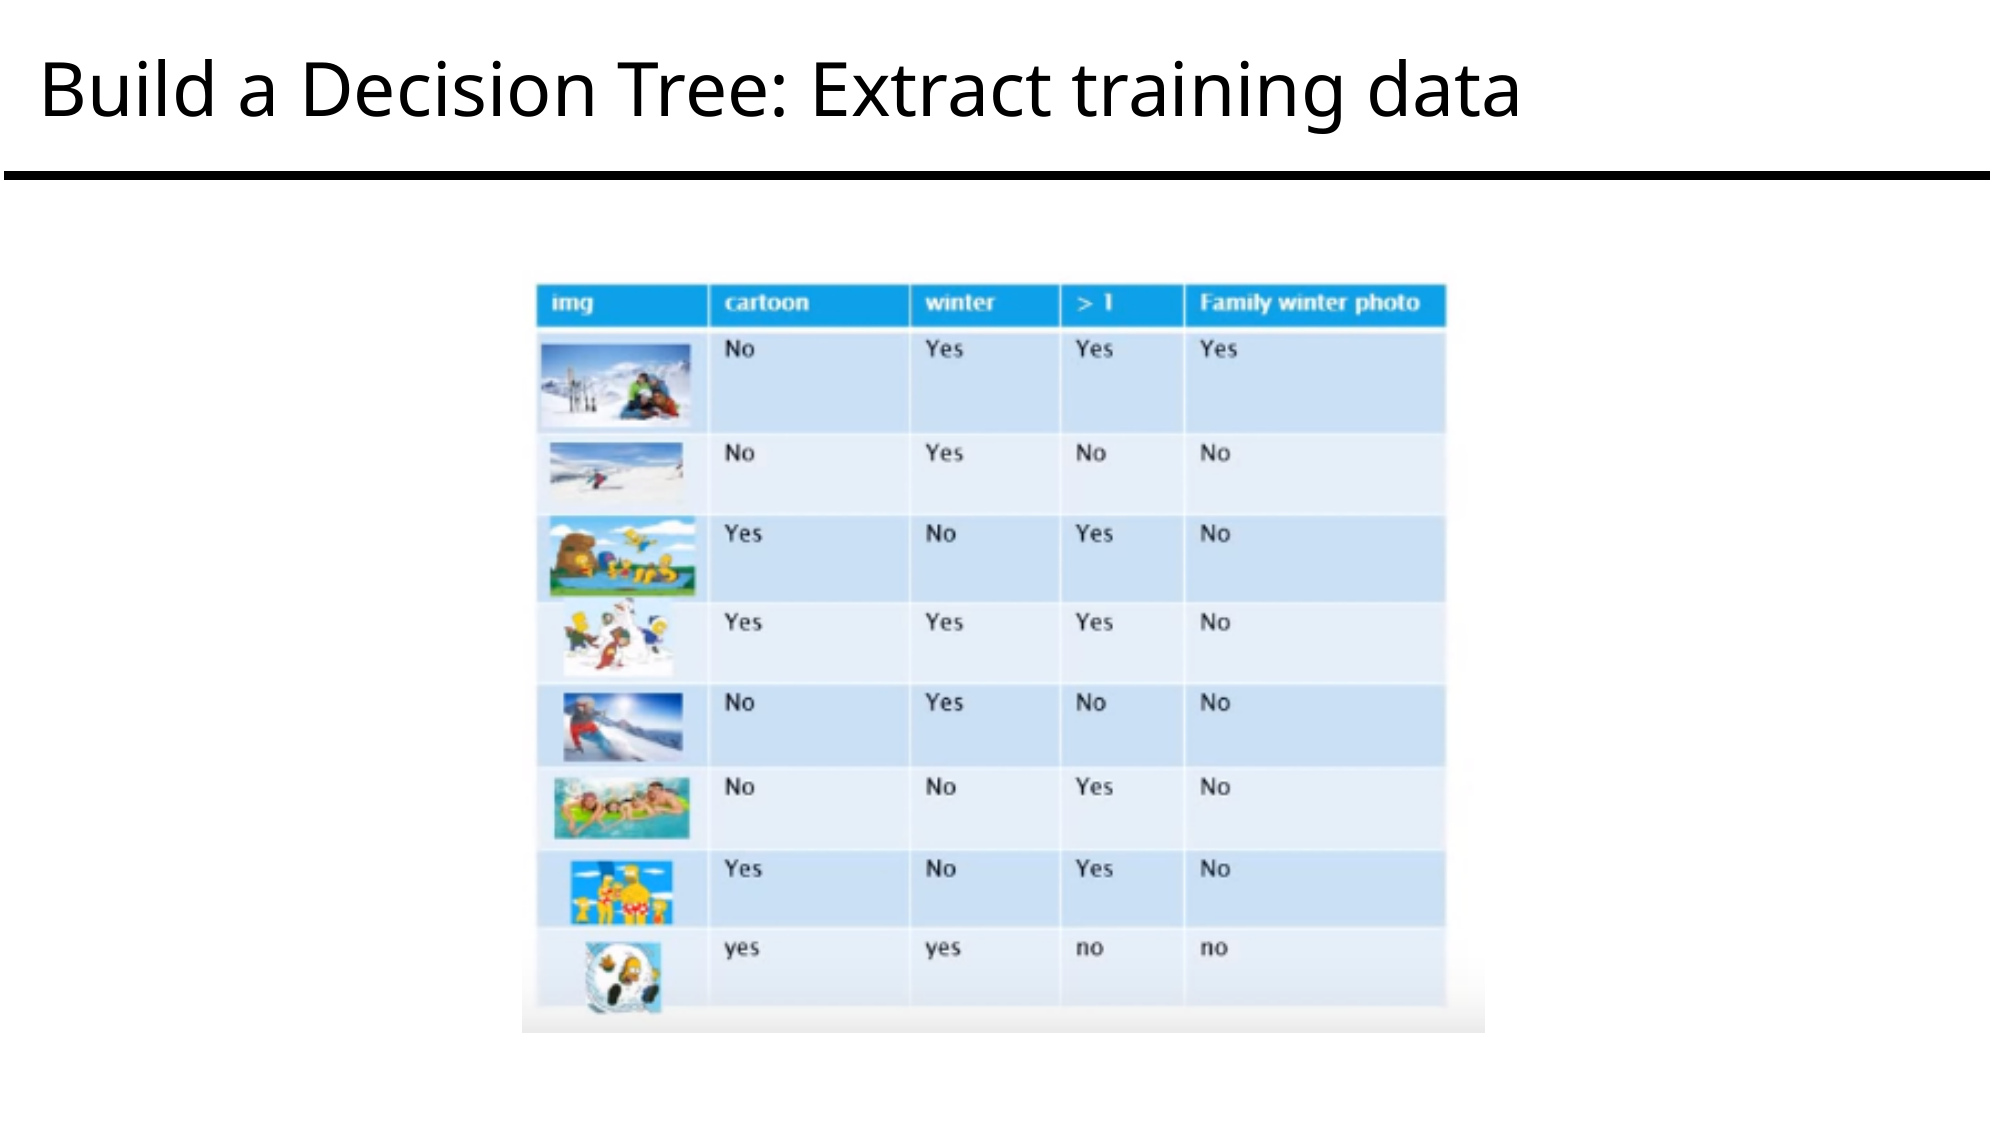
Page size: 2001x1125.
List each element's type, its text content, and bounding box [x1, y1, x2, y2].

picture [522, 270, 1485, 1033]
title Build a Decision Tree: Extract training data [23, 26, 1984, 159]
